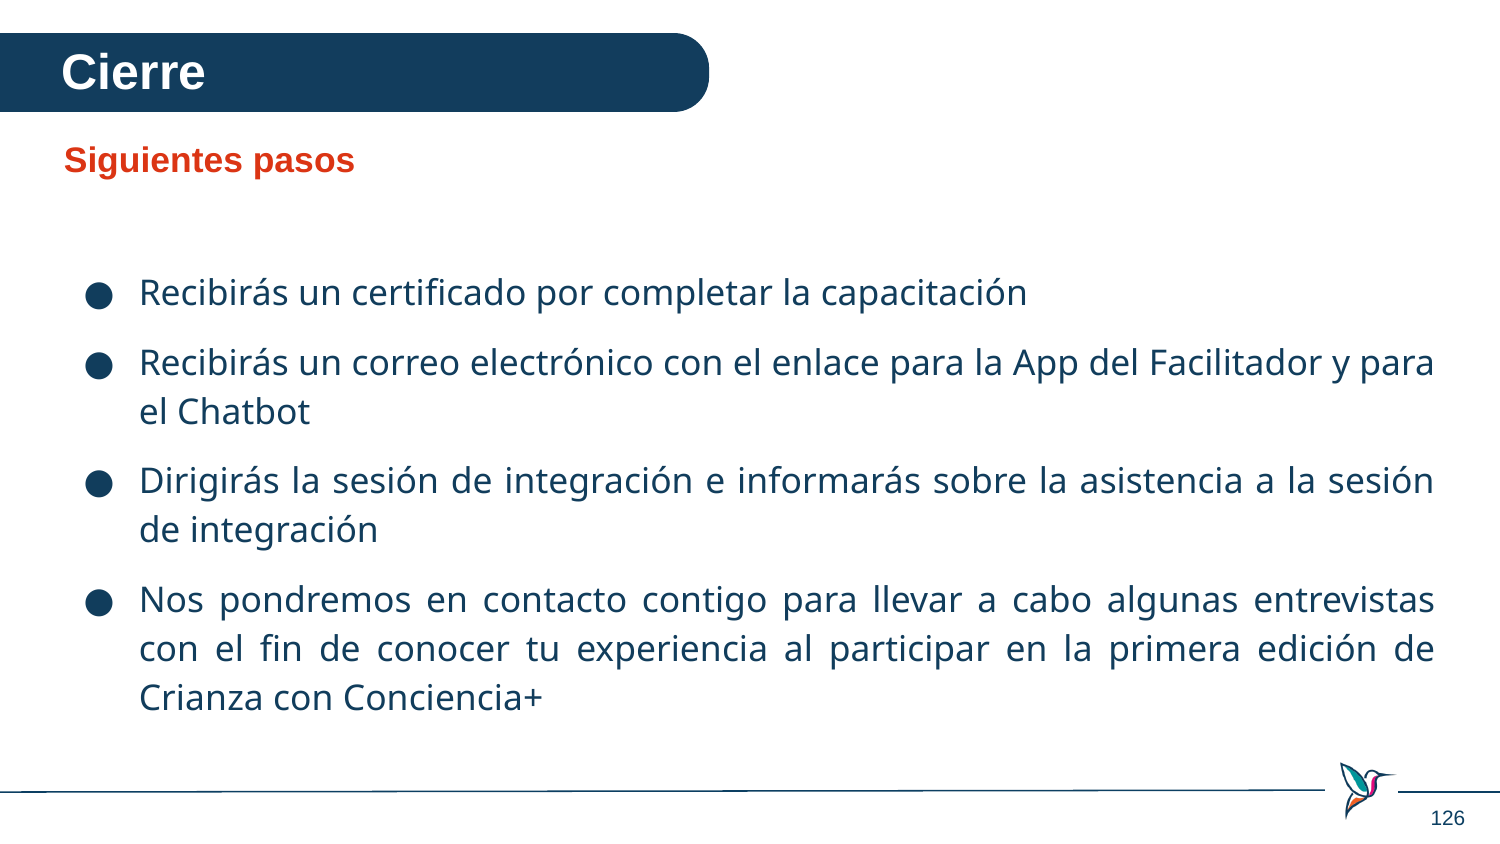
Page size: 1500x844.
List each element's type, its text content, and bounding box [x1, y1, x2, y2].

picture [1338, 795, 1398, 823]
text_box Cierre [46, 32, 1135, 108]
text_box [0, 33, 691, 112]
text_box Siguientes pasos Recibirás un certificado por completar la capacitación Recibirás un correo electrónico con el enlace para la App del Facilitador y para el Chatbot Dirigirás la sesión de integración e informarás sobre la asistencia a la sesión de integración Nos pondremos en contacto contigo para llevar a cabo algunas entrevistas con el fin de conocer tu experiencia al participar en la primera edición de Crianza con Conciencia+ [48, 129, 1452, 795]
